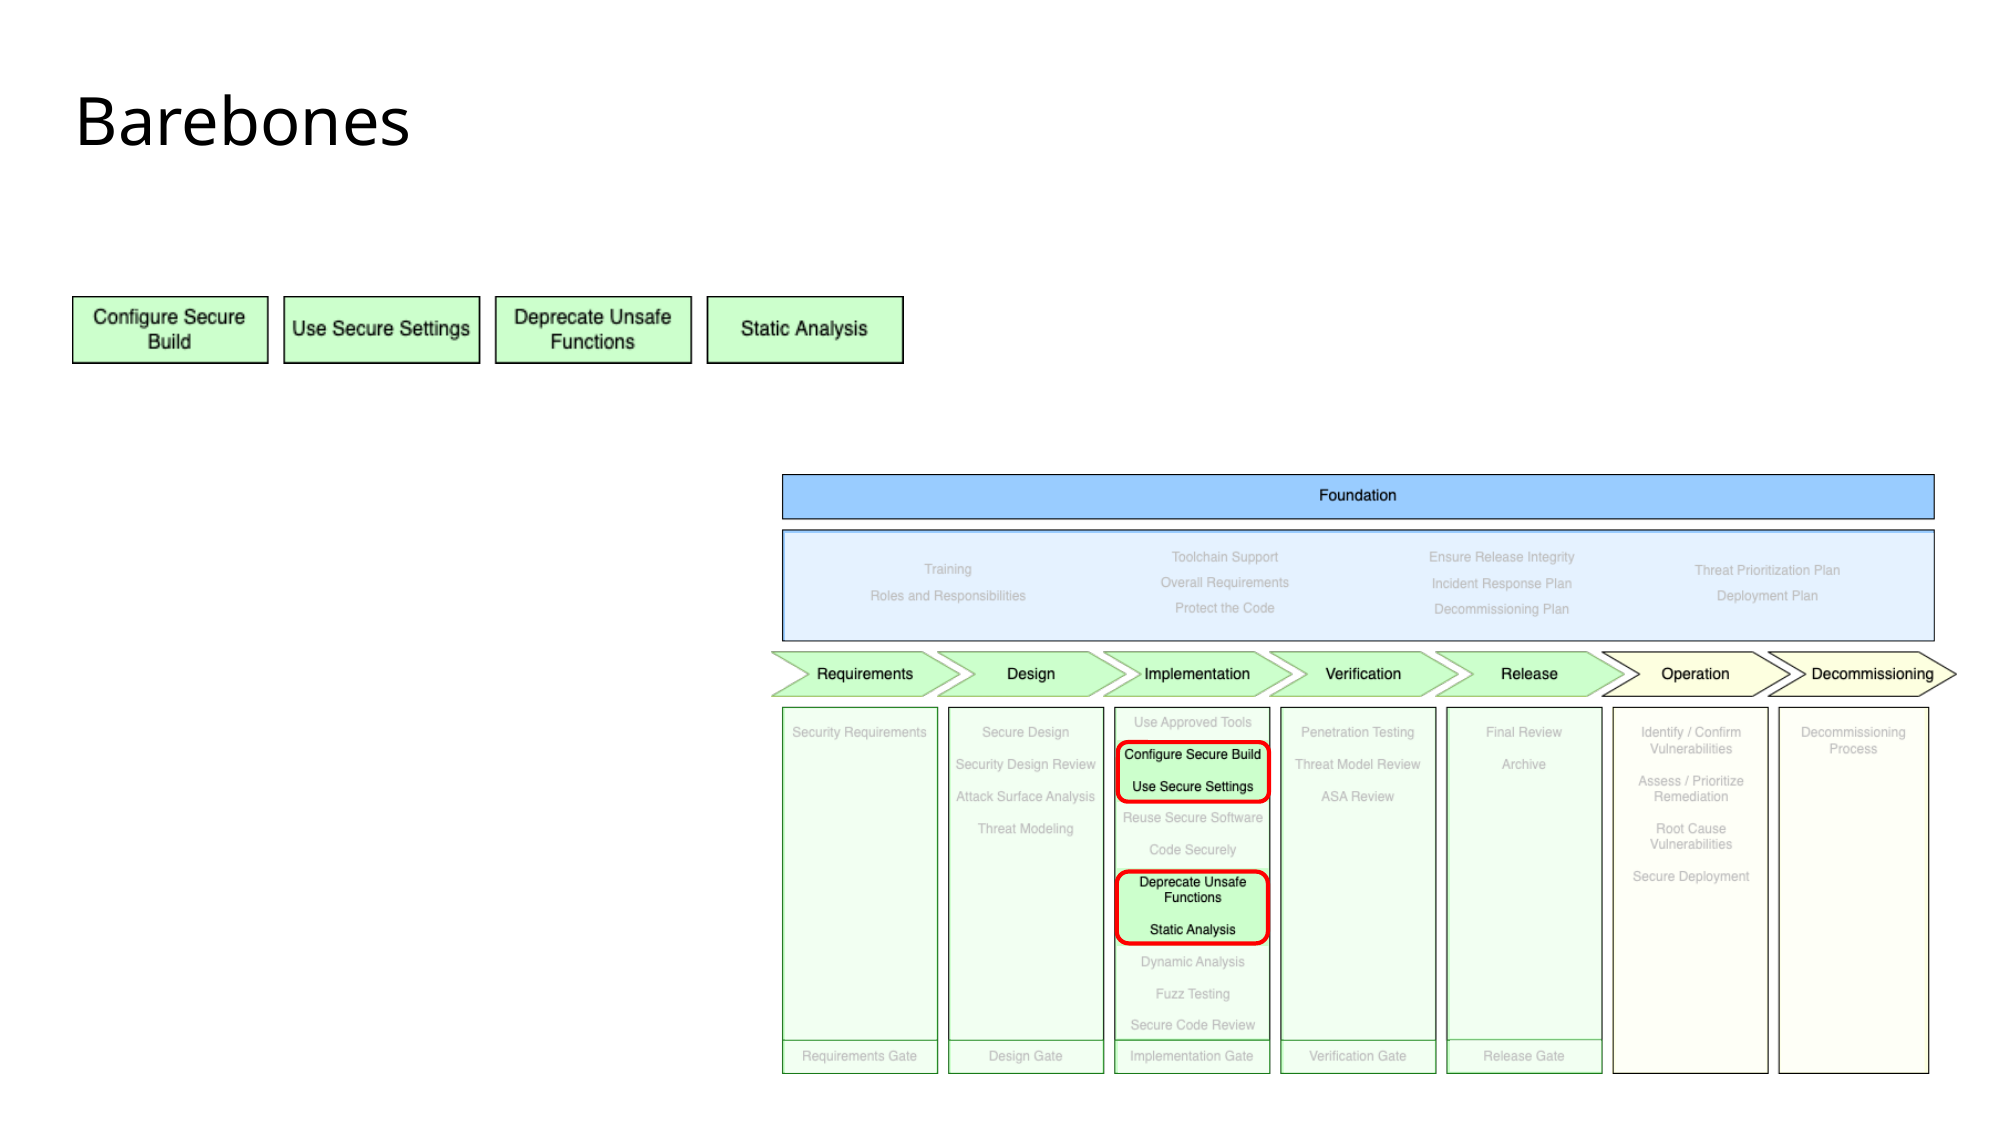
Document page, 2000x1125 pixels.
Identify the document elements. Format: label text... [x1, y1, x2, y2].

picture [72, 296, 905, 364]
title Barebones [74, 75, 1925, 162]
picture [771, 474, 1957, 1074]
